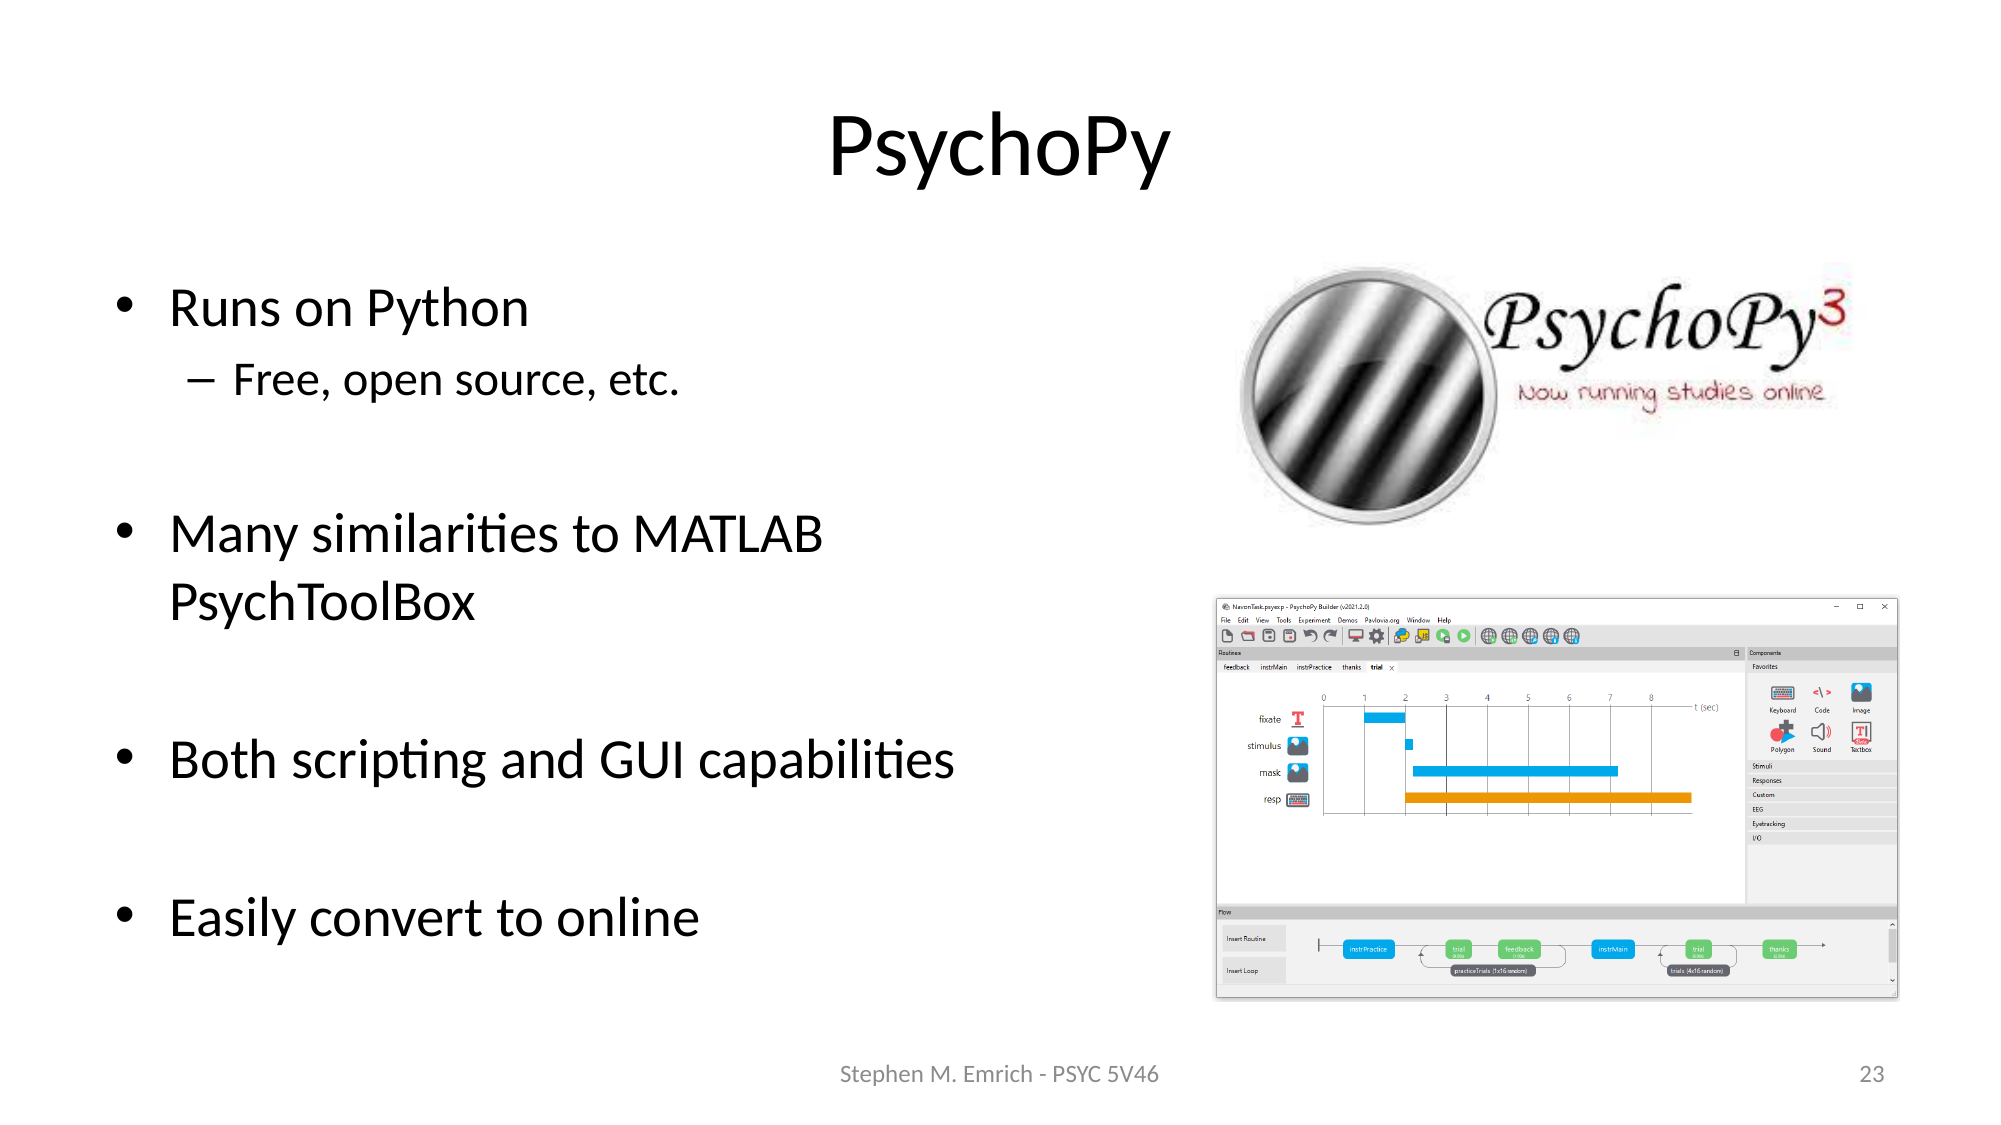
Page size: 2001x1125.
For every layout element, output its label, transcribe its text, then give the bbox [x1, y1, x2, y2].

footer Stephen M. Emrich - PSYC 5V46 [683, 1042, 1317, 1103]
list Runs on Python Free, open source, etc. Many similarities to MATLAB PsychToolBox Both scripting and GUI capabilities Easily convert to online [99, 262, 984, 1005]
title PsychoPy [99, 45, 1900, 233]
slide_number 23 [1433, 1042, 1900, 1103]
picture [1211, 594, 1901, 1002]
picture [1234, 262, 1870, 531]
